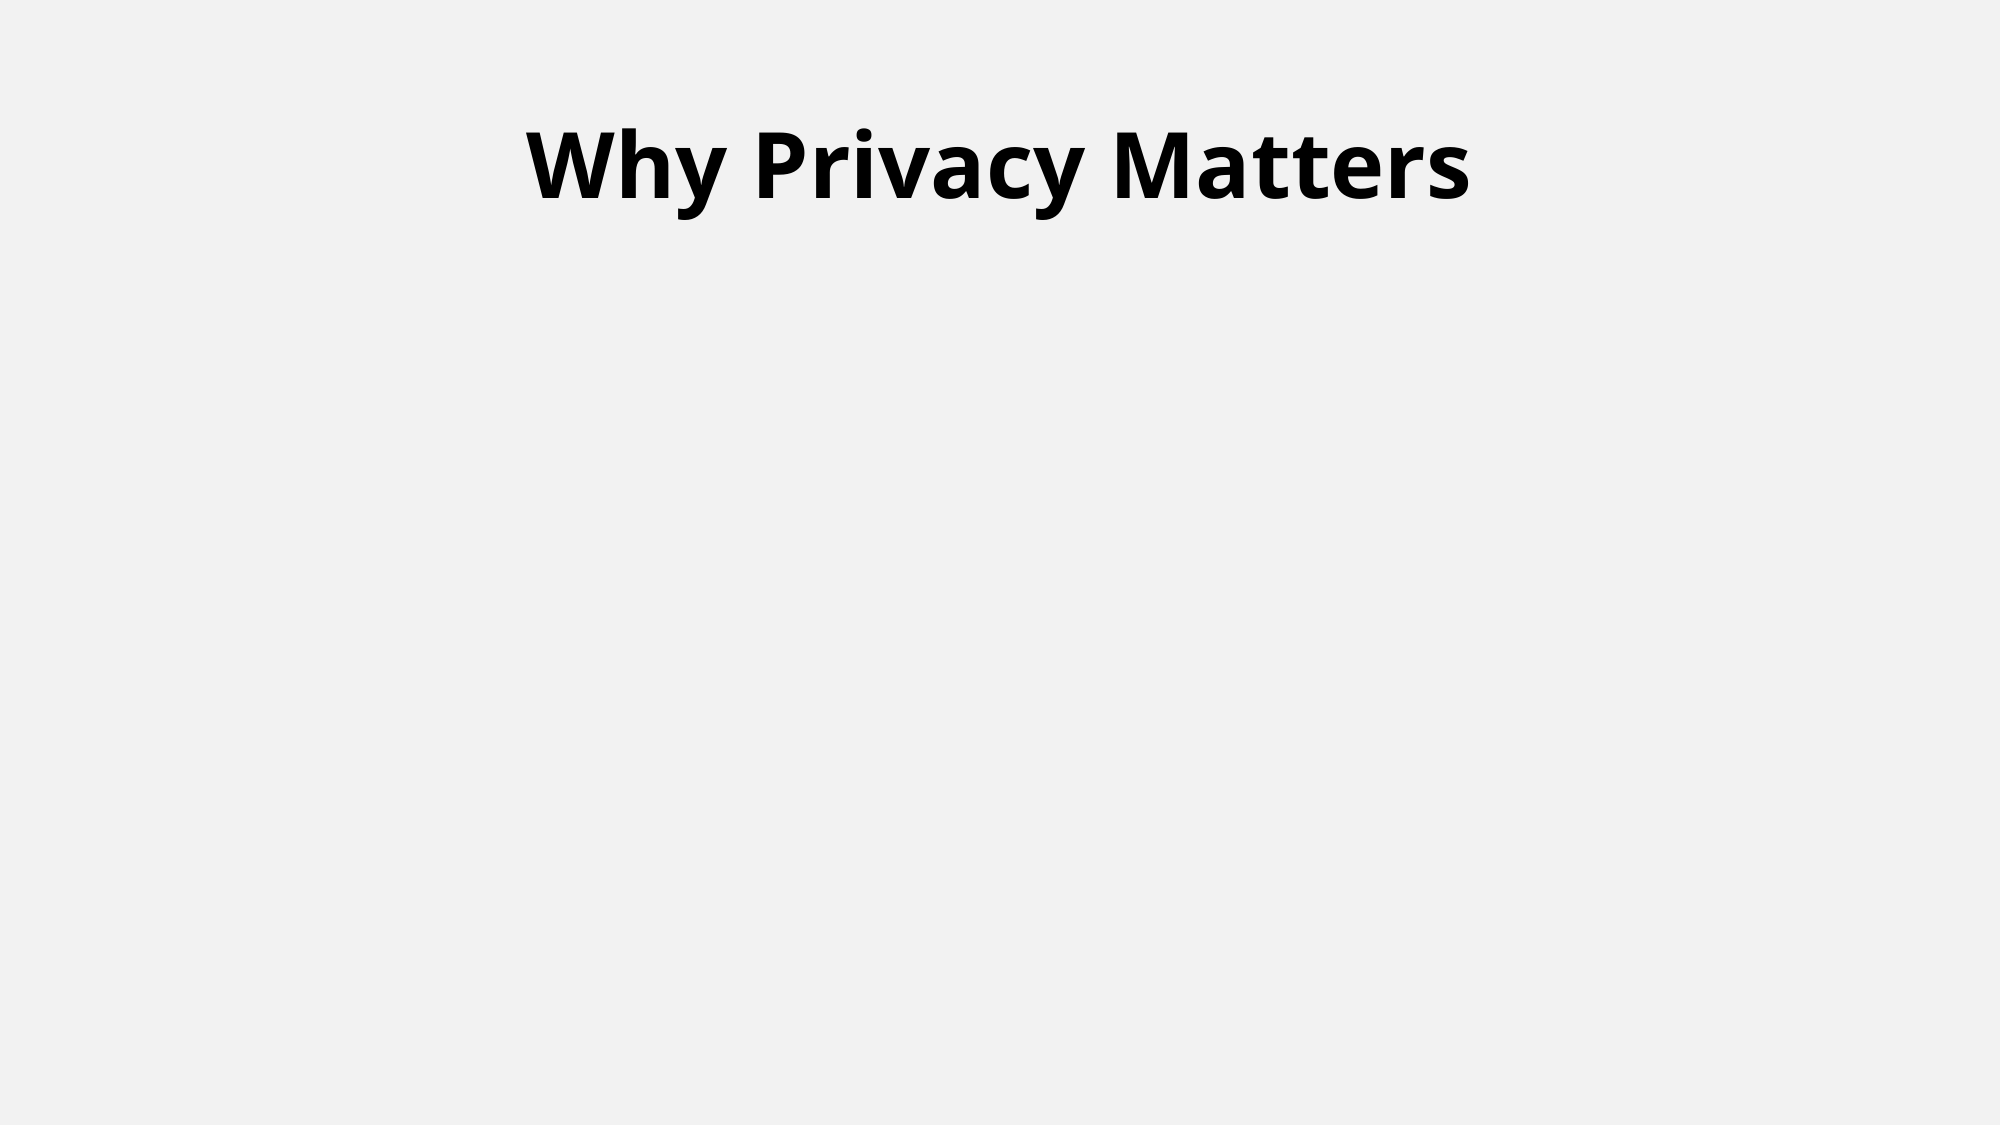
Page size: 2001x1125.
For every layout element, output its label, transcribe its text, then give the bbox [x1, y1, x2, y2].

title Why Privacy Matters [137, 59, 1863, 278]
